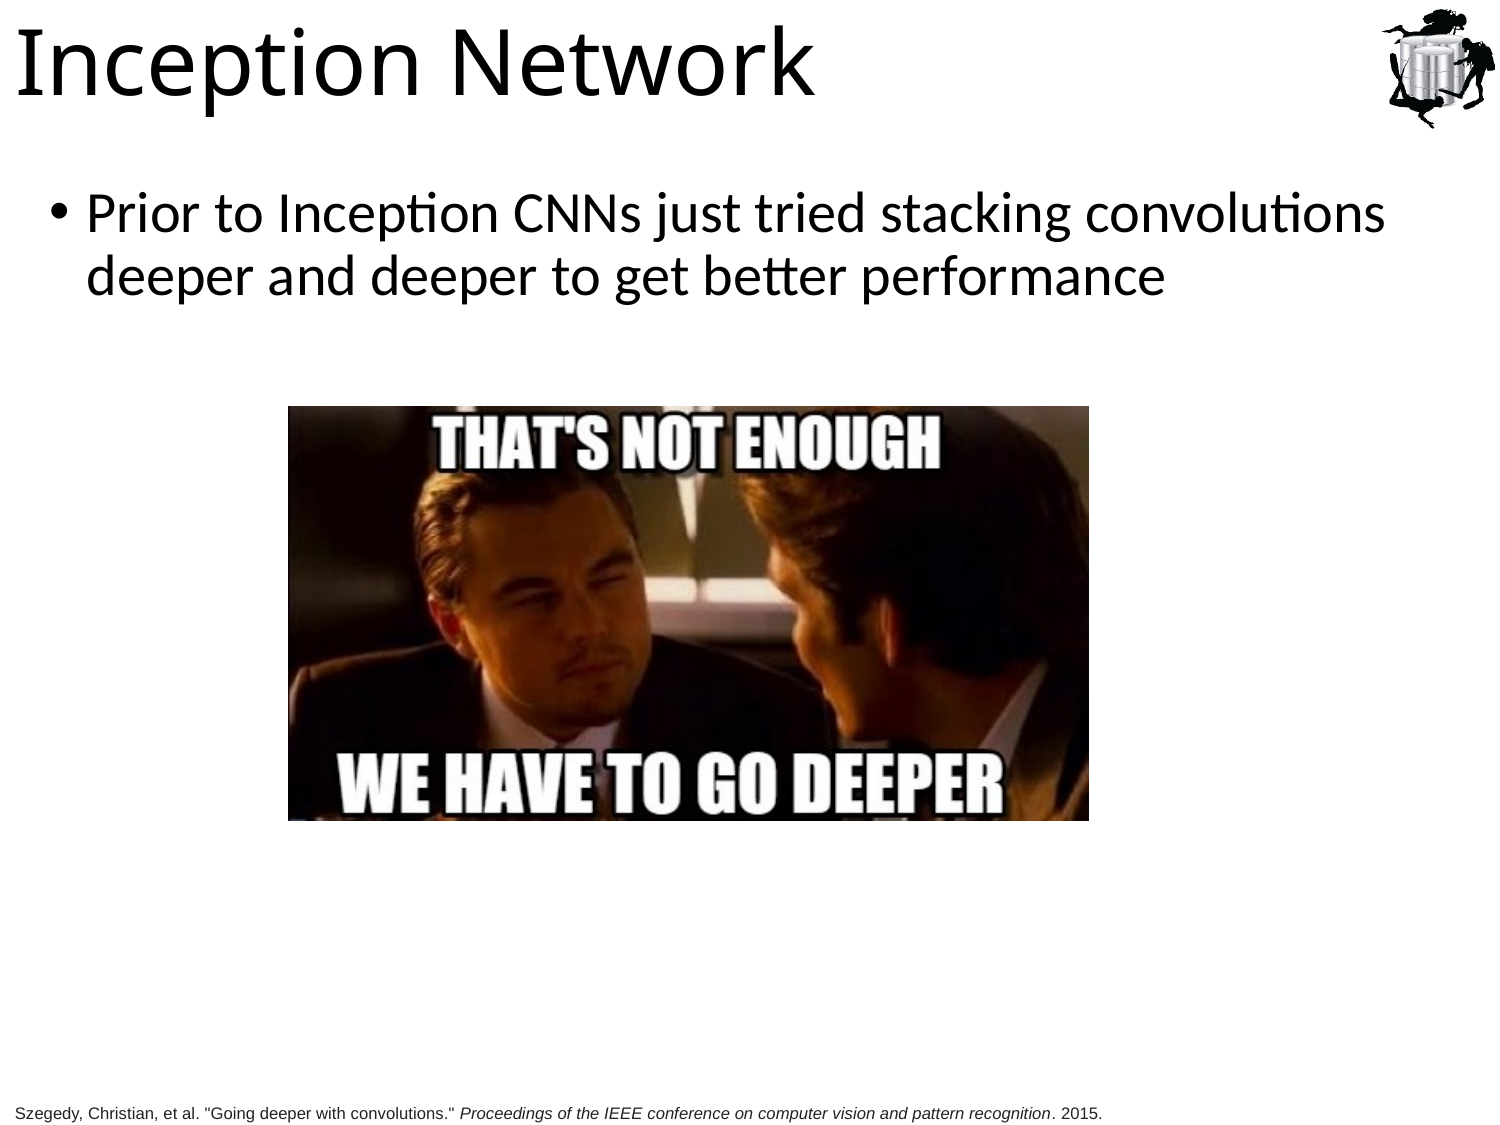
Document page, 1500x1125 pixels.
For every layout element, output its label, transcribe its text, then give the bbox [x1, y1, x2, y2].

list Prior to Inception CNNs just tried stacking convolutions deeper and deeper to get better performance [34, 174, 1482, 1014]
picture [288, 406, 1089, 821]
title Inception Network [0, 0, 1377, 131]
text_box Szegedy, Christian, et al. "Going deeper with convolutions." Proceedings of the IEEE conference on computer vision and pattern recognition. 2015. [0, 1095, 1482, 1125]
picture [1377, 5, 1498, 131]
